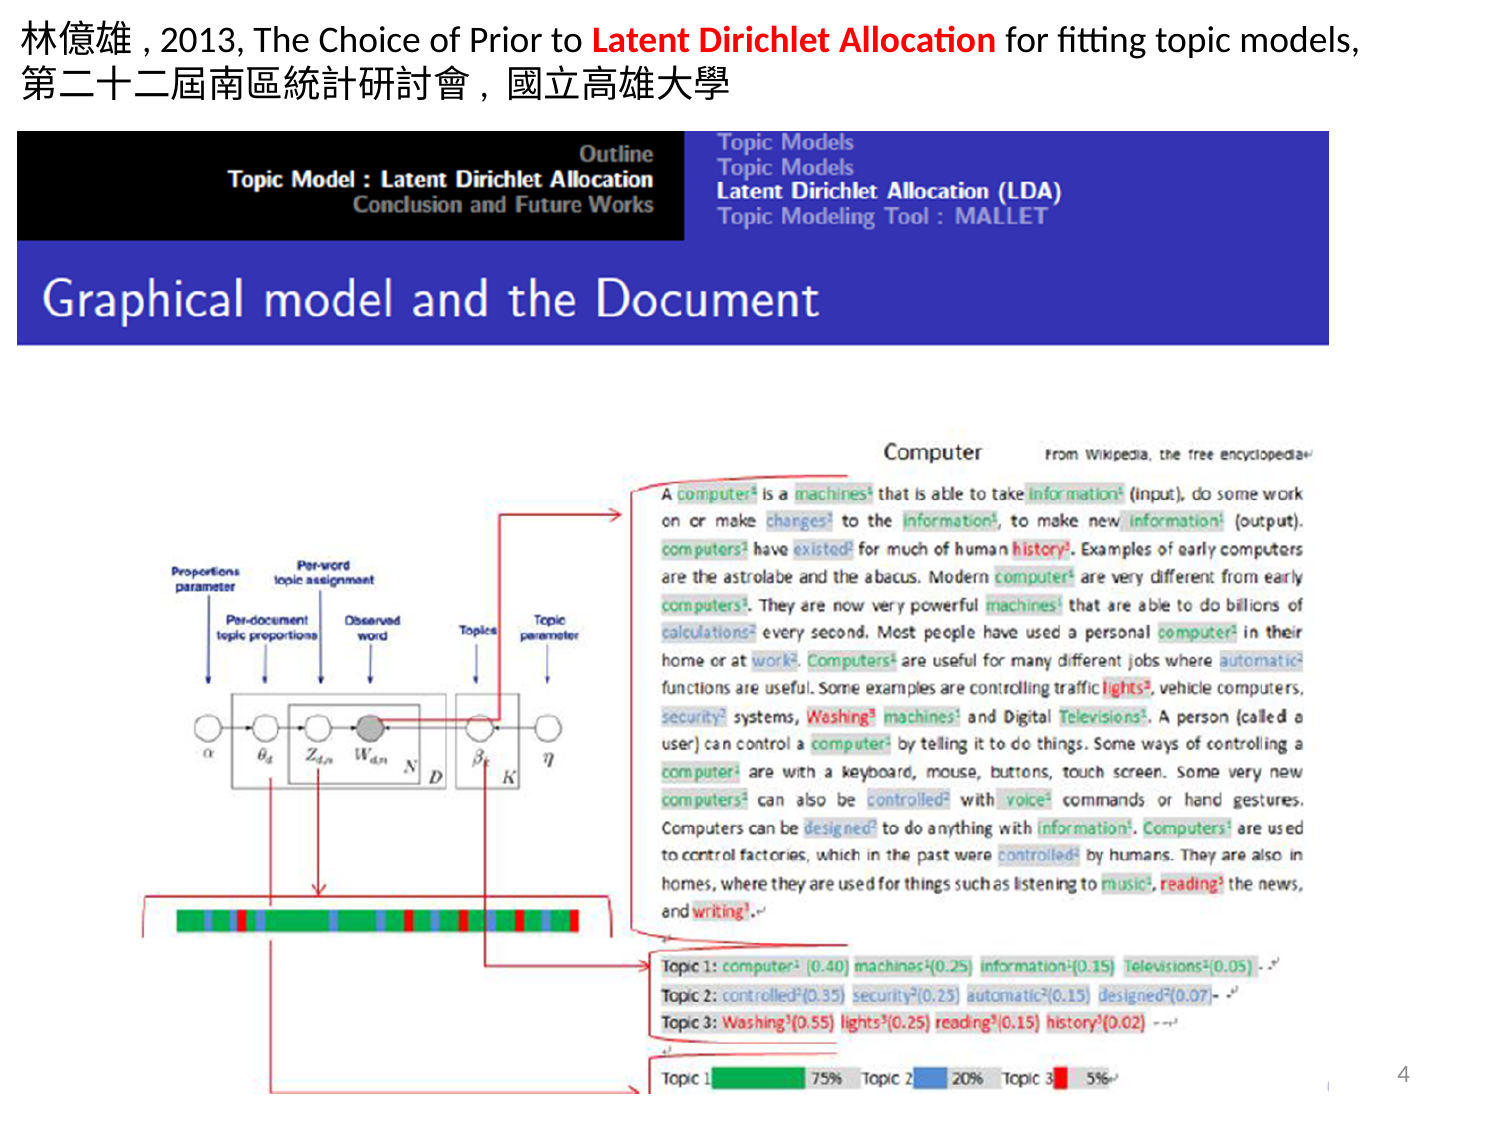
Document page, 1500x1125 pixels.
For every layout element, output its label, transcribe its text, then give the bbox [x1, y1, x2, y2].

picture [17, 131, 1329, 1095]
text_box 林億雄, 2013, The Choice of Prior to Latent Dirichlet Allocation for fitting topic models, 第二十二屆南區統計研討會, 國立高雄大學 [5, 7, 1412, 113]
slide_number 4 [1331, 1042, 1425, 1103]
